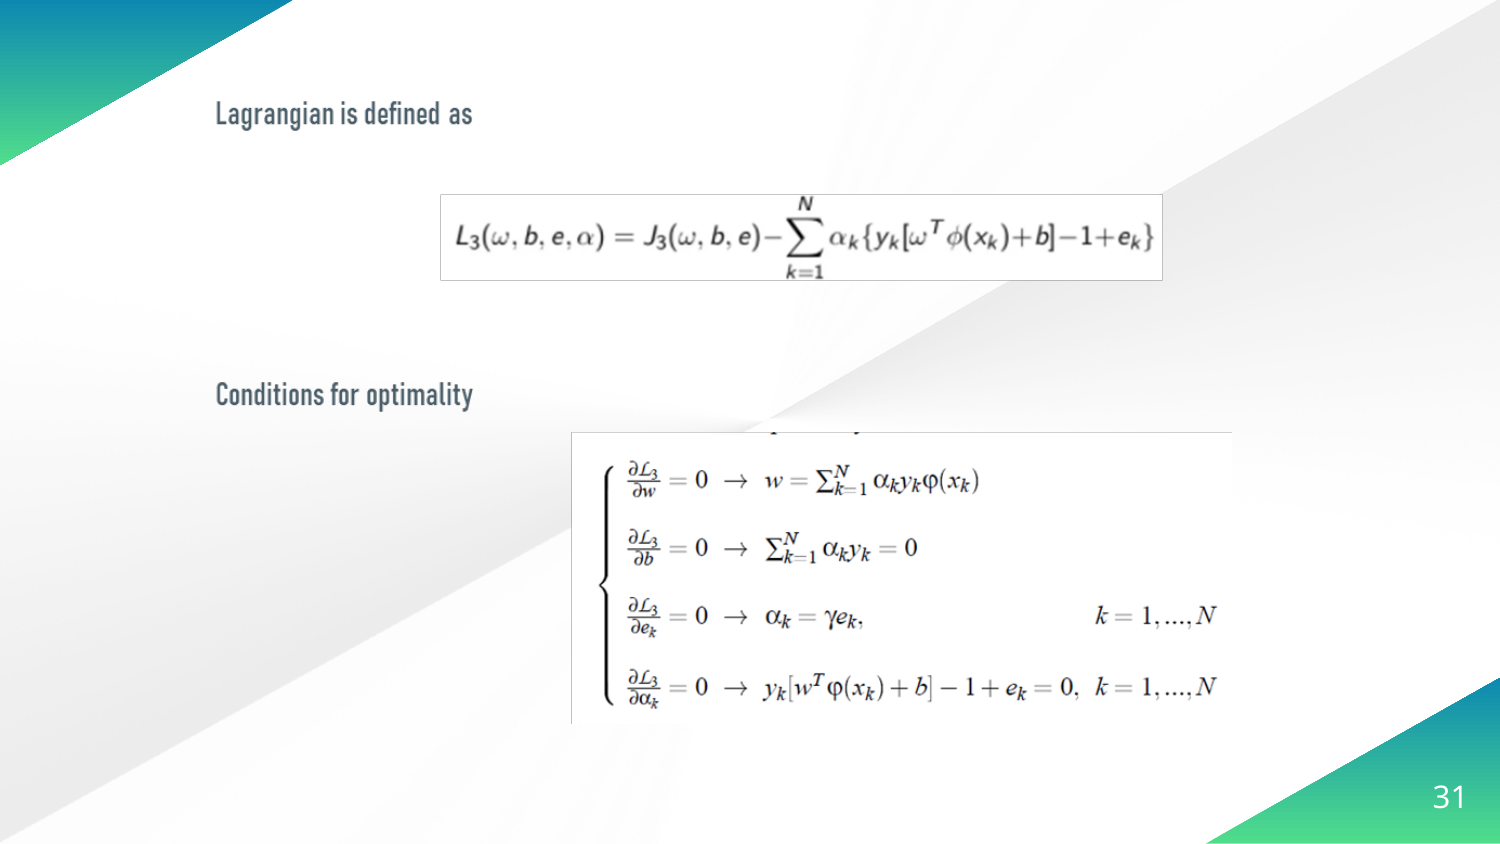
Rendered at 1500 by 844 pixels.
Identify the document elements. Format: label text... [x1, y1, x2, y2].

picture [196, 83, 1233, 725]
slide_number 31 [1378, 766, 1469, 832]
slide_number 47 [0, 0, 1500, 844]
